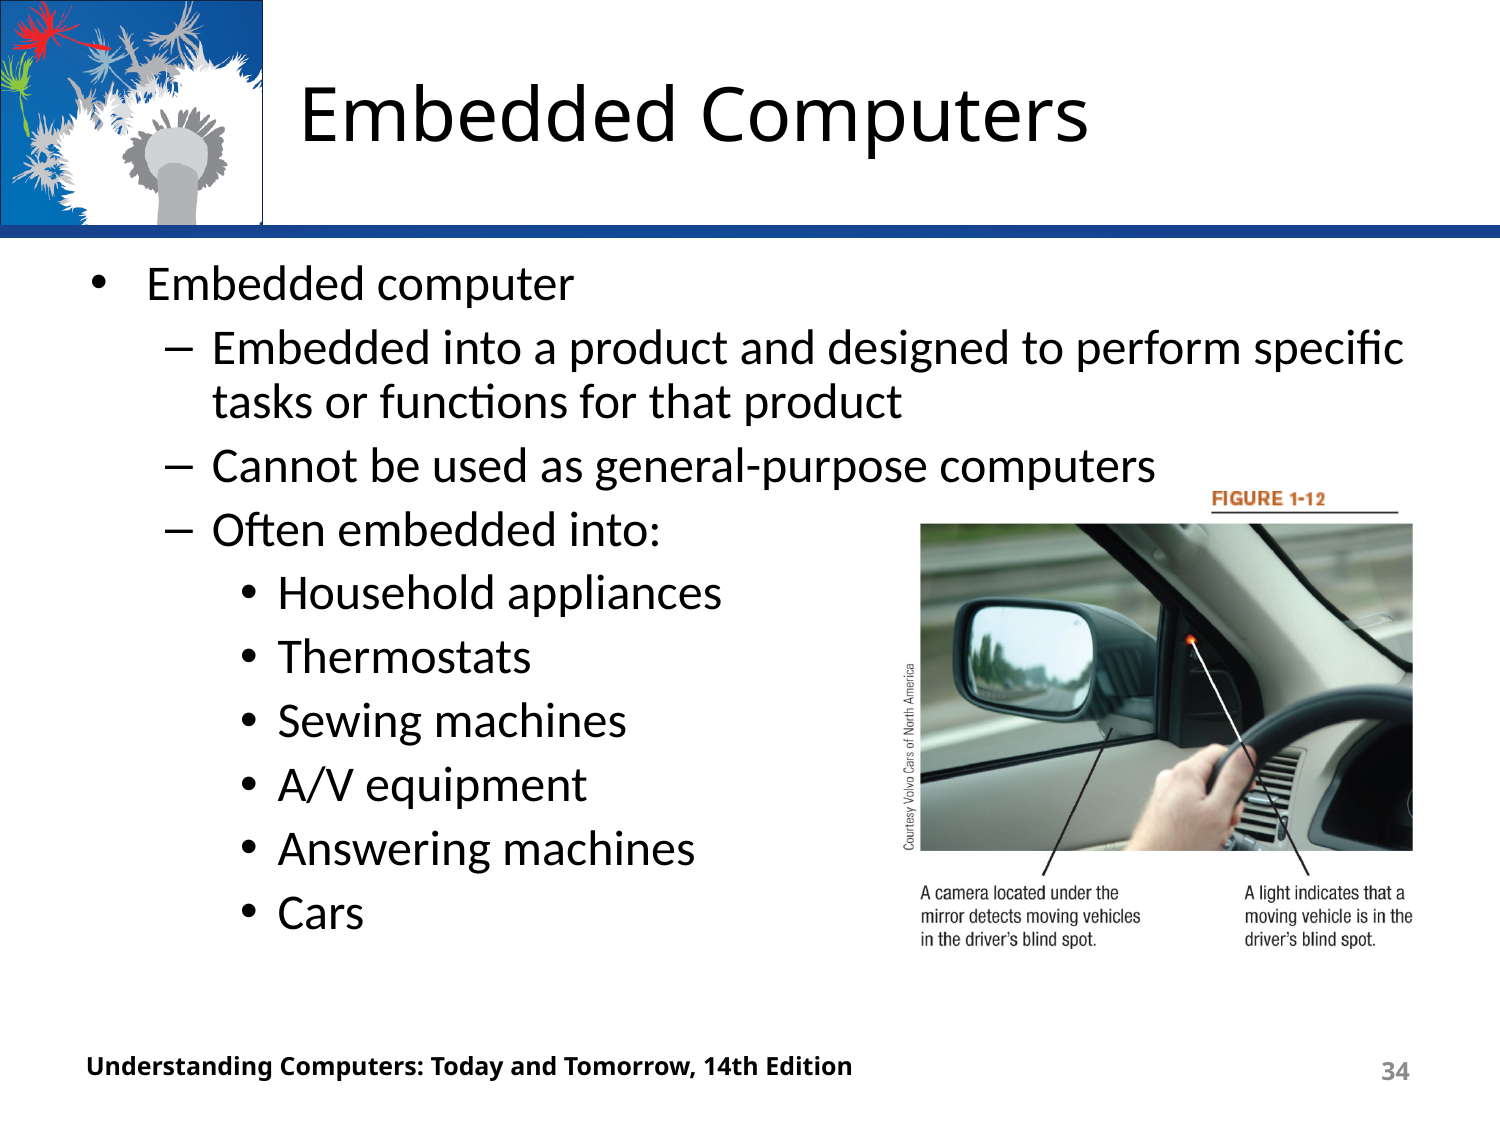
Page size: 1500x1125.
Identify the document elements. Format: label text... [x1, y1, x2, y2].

picture [1210, 491, 1408, 517]
slide_number 34 [1074, 1042, 1425, 1103]
title Embedded Computers [283, 44, 1426, 179]
picture [0, 1, 1500, 238]
list Embedded computer Embedded into a product and designed to perform specific tasks or functions for that product Cannot be used as general-purpose computers Often embedded into: Household appliances Thermostats Sewing machines A/V equipment Answering machines Cars [74, 249, 1426, 1006]
picture [903, 522, 1413, 949]
footer Understanding Computers: Today and Tomorrow, 14th Edition [70, 1042, 1057, 1103]
